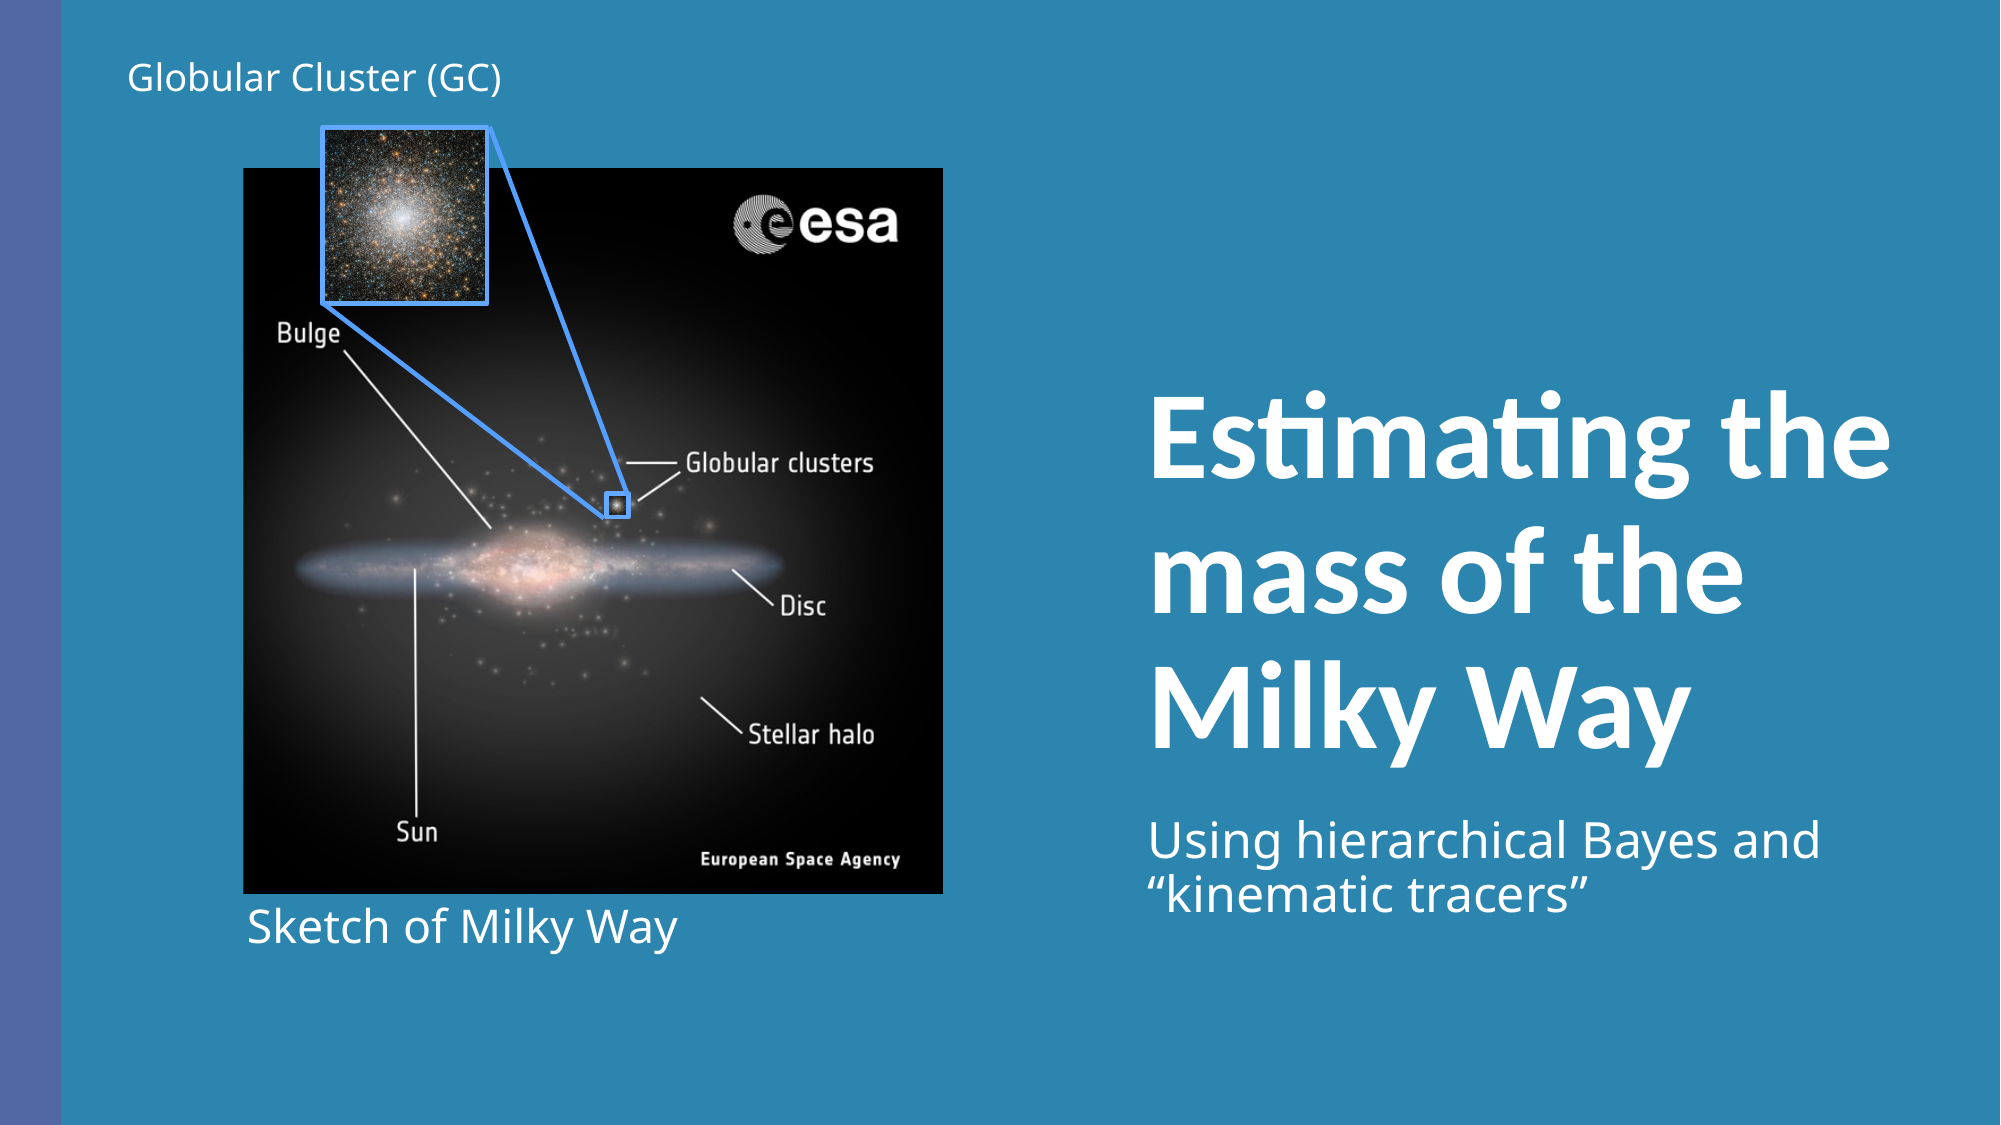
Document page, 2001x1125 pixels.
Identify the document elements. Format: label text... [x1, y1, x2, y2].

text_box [321, 126, 628, 519]
picture [243, 168, 943, 894]
subtitle Using hierarchical Bayes and “kinematic tracers” [1132, 808, 1951, 969]
title Estimating the mass of the Milky Way [1132, 248, 1951, 784]
text_box Sketch of Milky Way [231, 895, 694, 975]
text_box Globular Cluster (GC) [111, 51, 574, 130]
